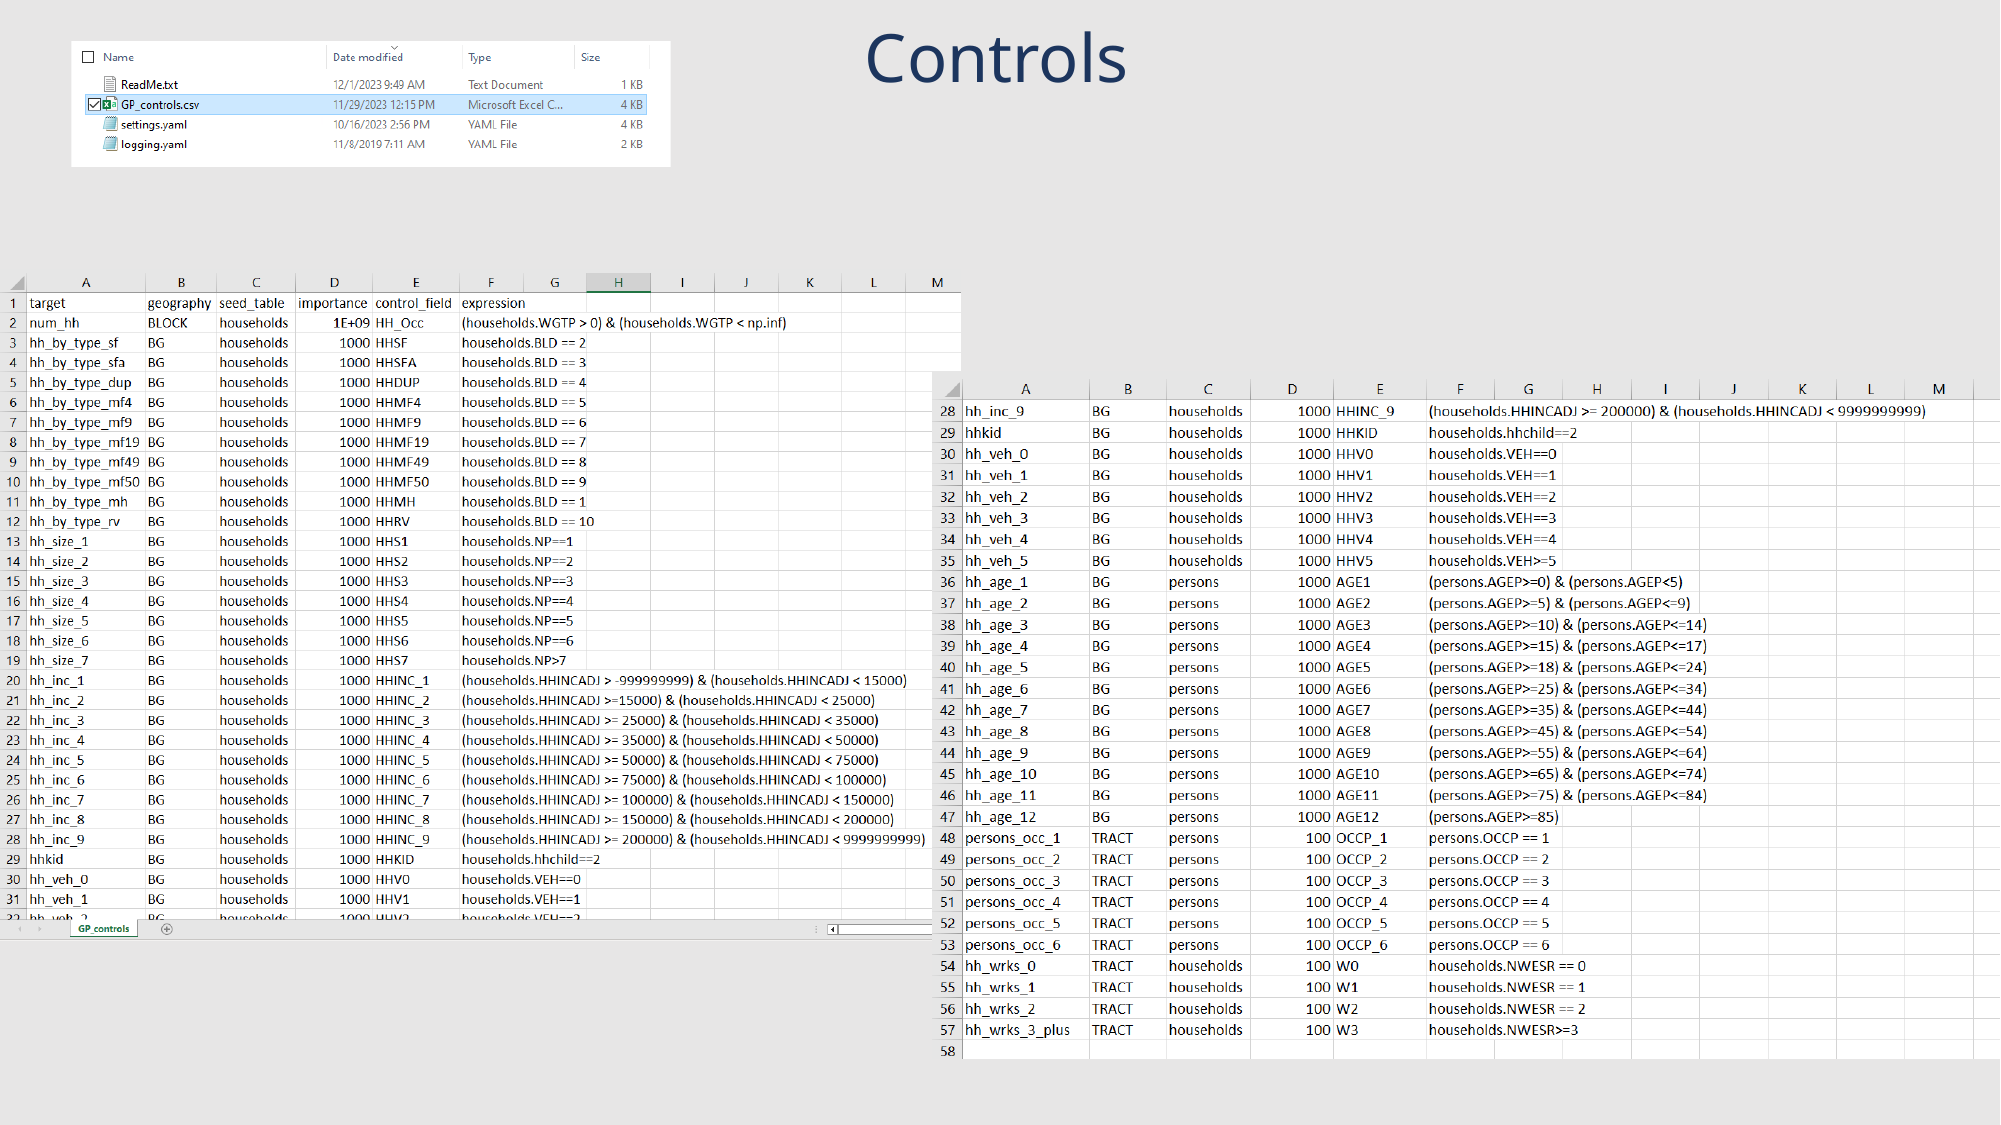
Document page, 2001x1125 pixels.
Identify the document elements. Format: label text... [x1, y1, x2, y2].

picture [71, 41, 671, 167]
picture [0, 269, 2000, 1059]
text_box Controls [850, 17, 1150, 129]
